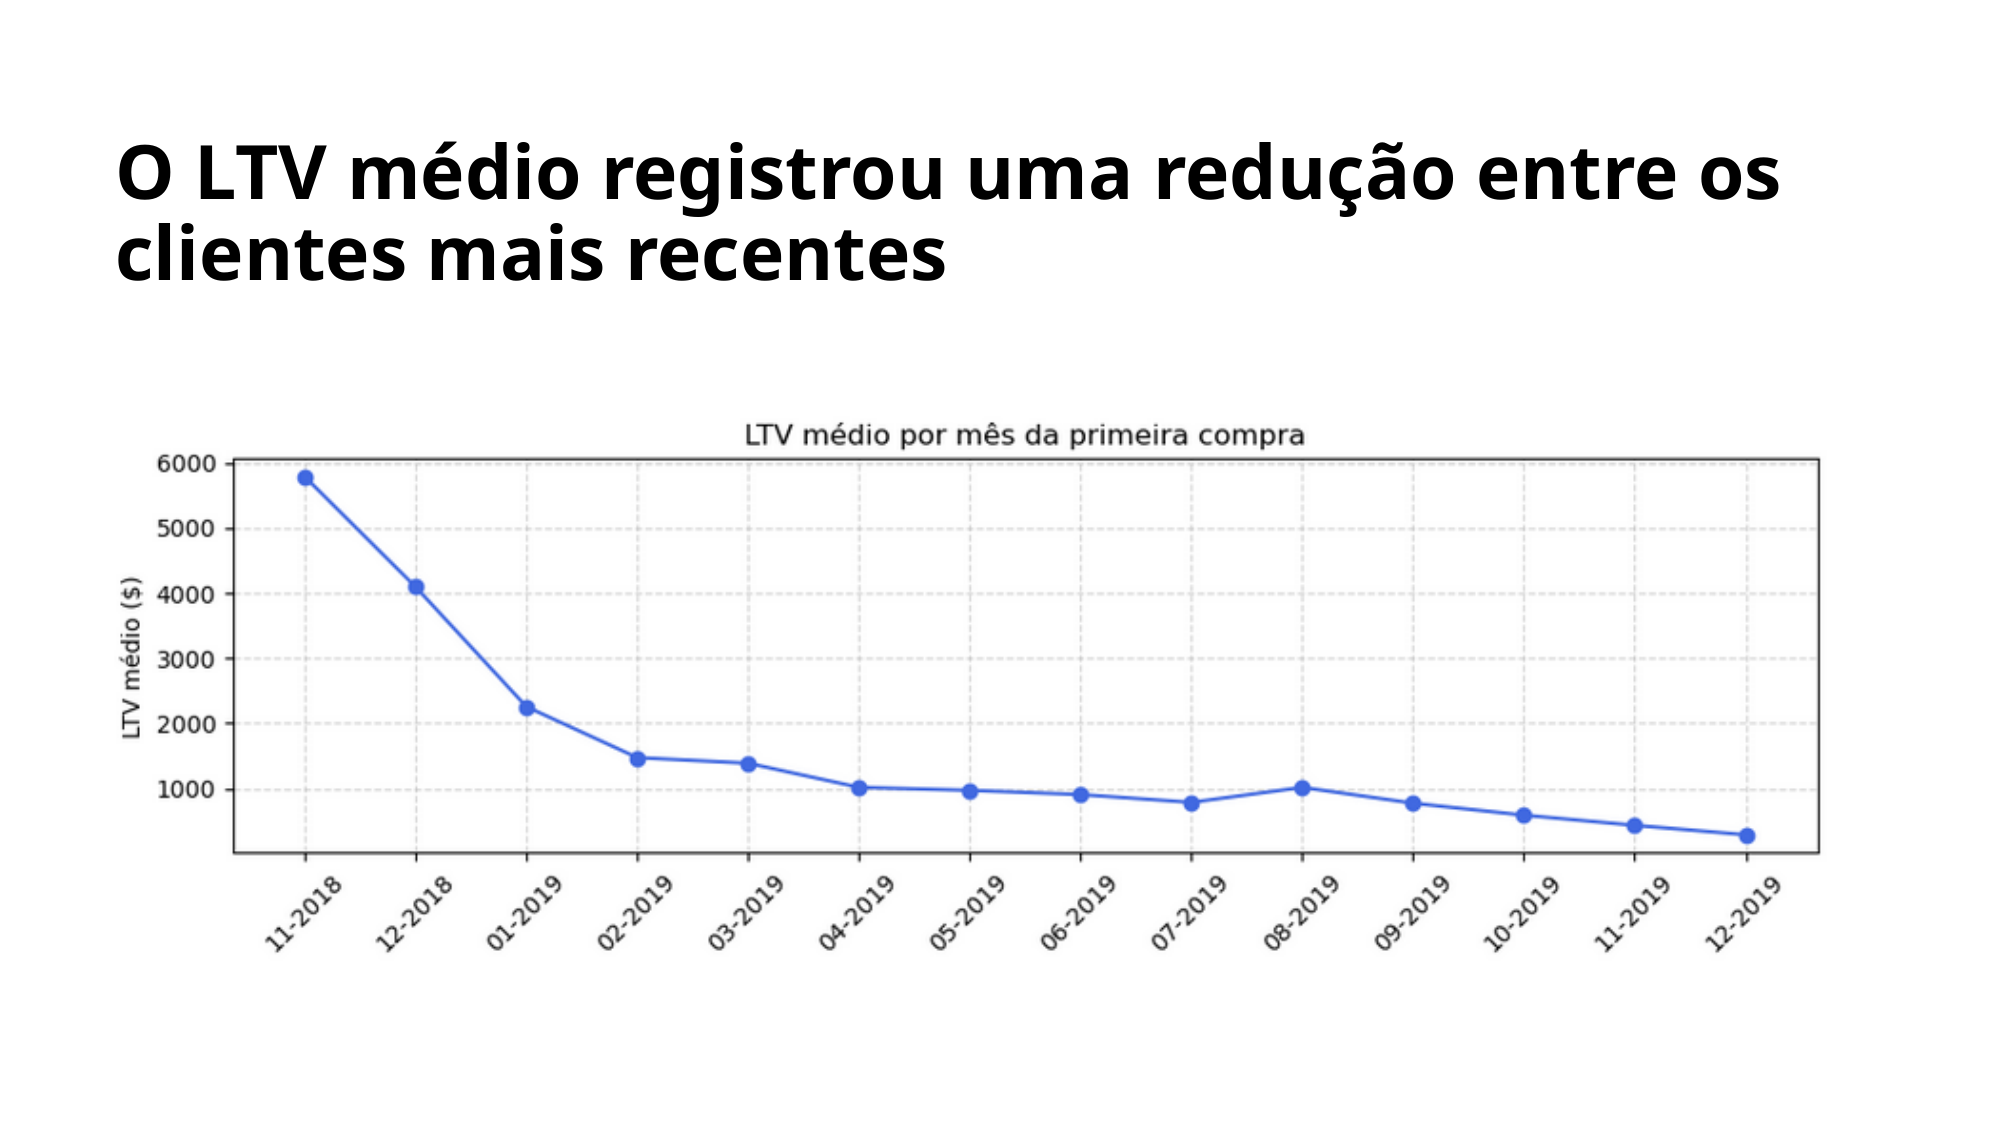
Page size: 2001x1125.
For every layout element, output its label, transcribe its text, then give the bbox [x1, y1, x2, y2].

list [100, 402, 1849, 989]
title O LTV médio registrou uma redução entre os clientes mais recentes [100, 127, 1849, 314]
